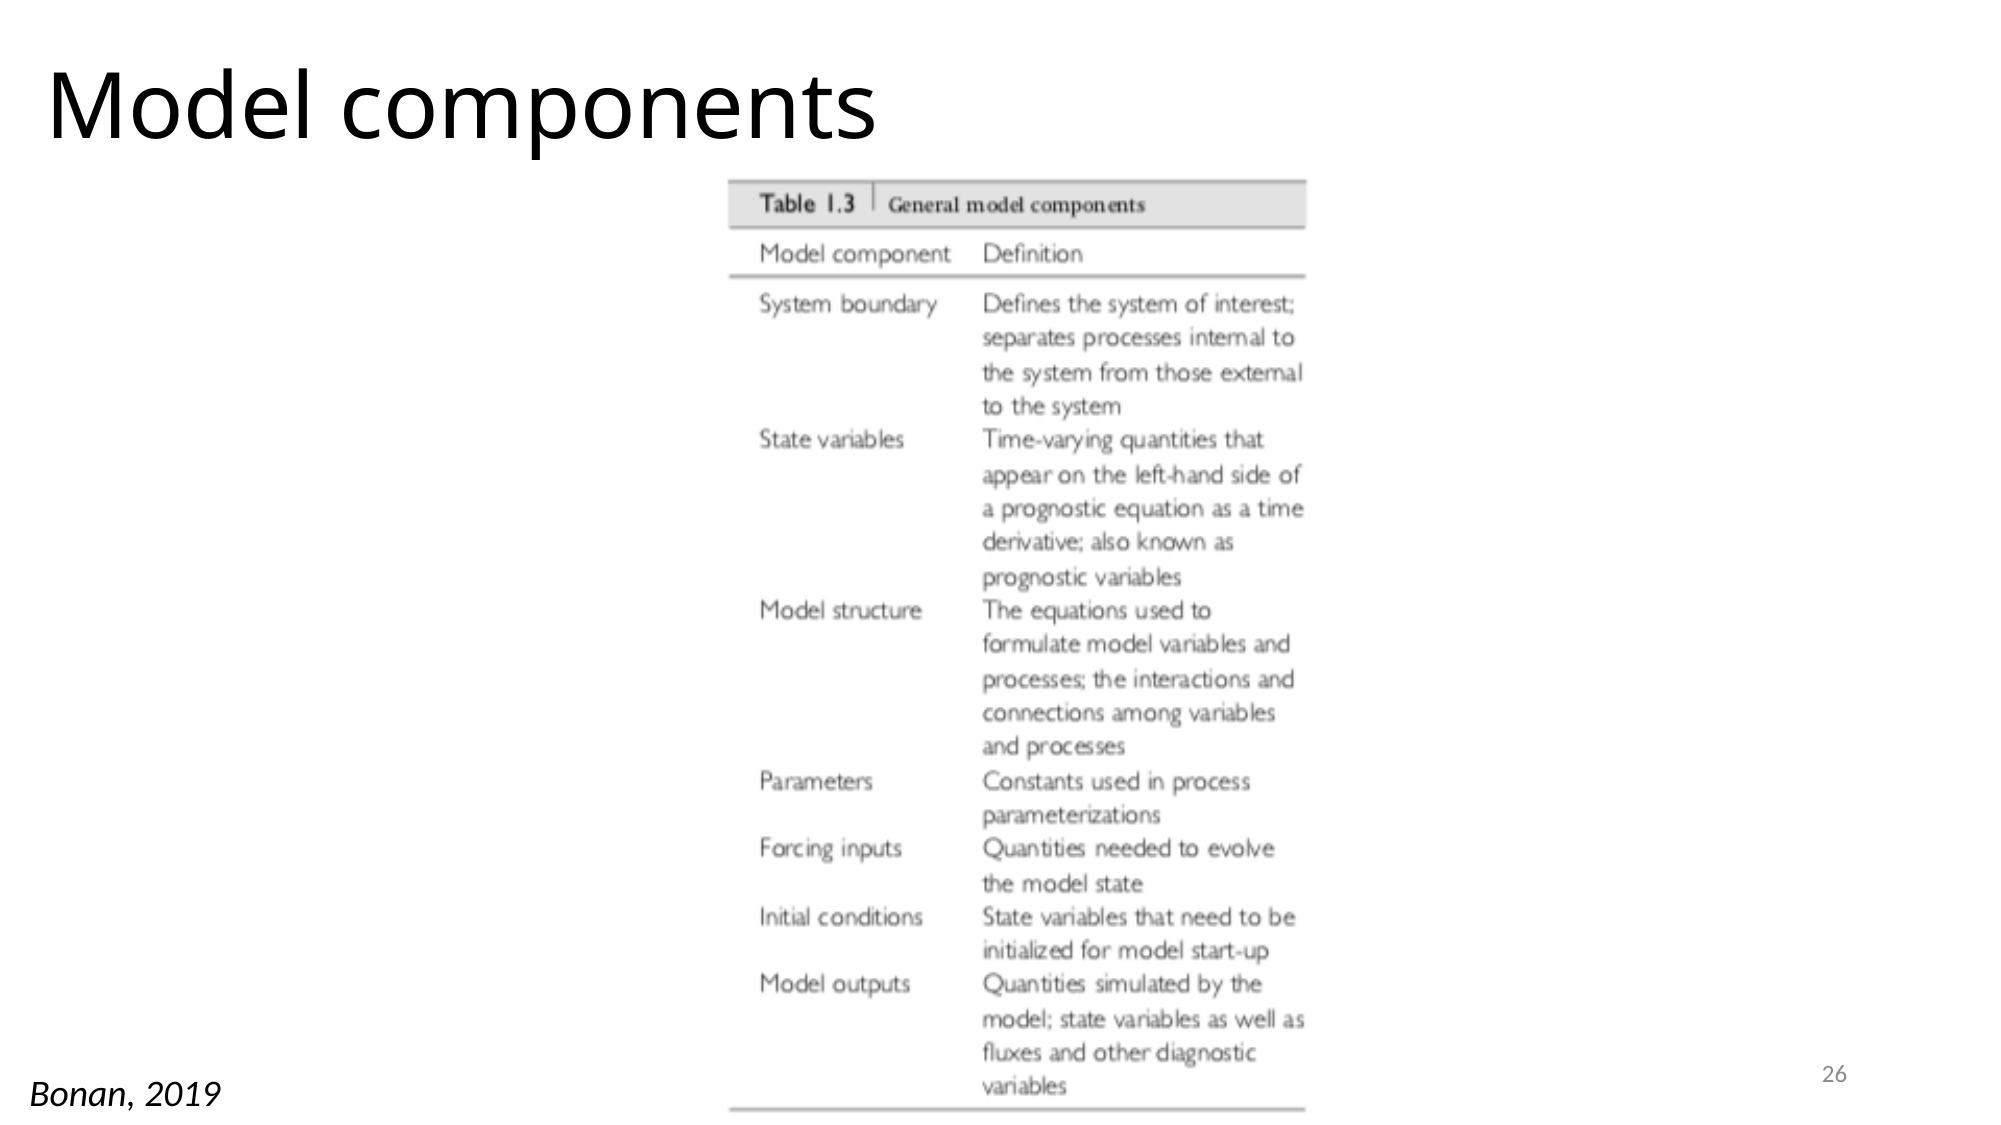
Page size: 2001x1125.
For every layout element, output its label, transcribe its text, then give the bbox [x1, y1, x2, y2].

title Model components [30, 0, 1756, 218]
picture [716, 172, 1321, 1123]
text_box Bonan, 2019 [14, 1061, 261, 1122]
slide_number 26 [1412, 1042, 1863, 1103]
